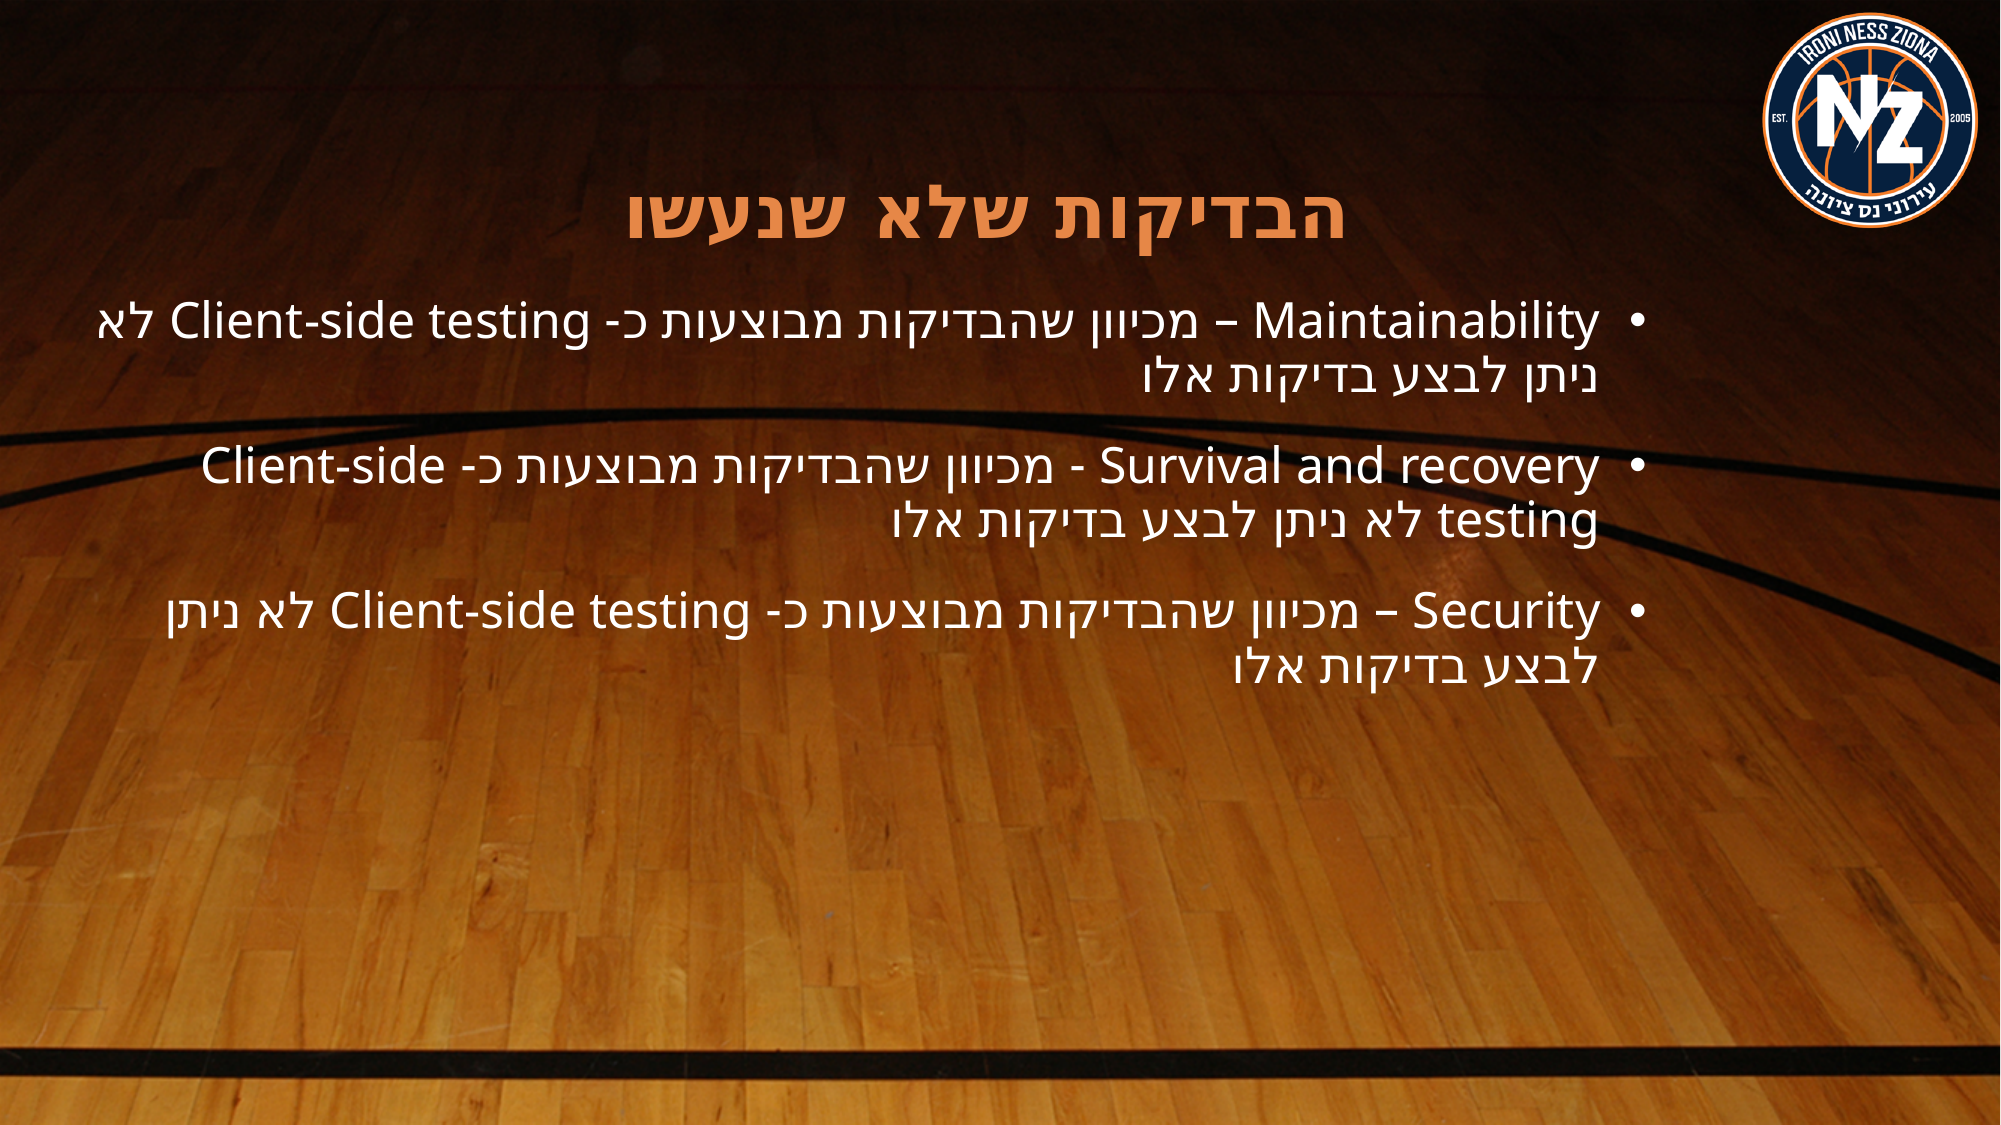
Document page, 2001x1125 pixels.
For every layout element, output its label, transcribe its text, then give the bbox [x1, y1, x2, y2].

list Maintainability – מכיוון שהבדיקות מבוצעות כ- Client-side testing לא ניתן לבצע בדיקות אלו Survival and recovery - מכיוון שהבדיקות מבוצעות כ- Client-side testing לא ניתן לבצע בדיקות אלו Security – מכיוון שהבדיקות מבוצעות כ- Client-side testing לא ניתן לבצע בדיקות אלו [75, 287, 1663, 938]
picture [0, 0, 2001, 1125]
title הבדיקות שלא שנעשו [174, 75, 1825, 263]
